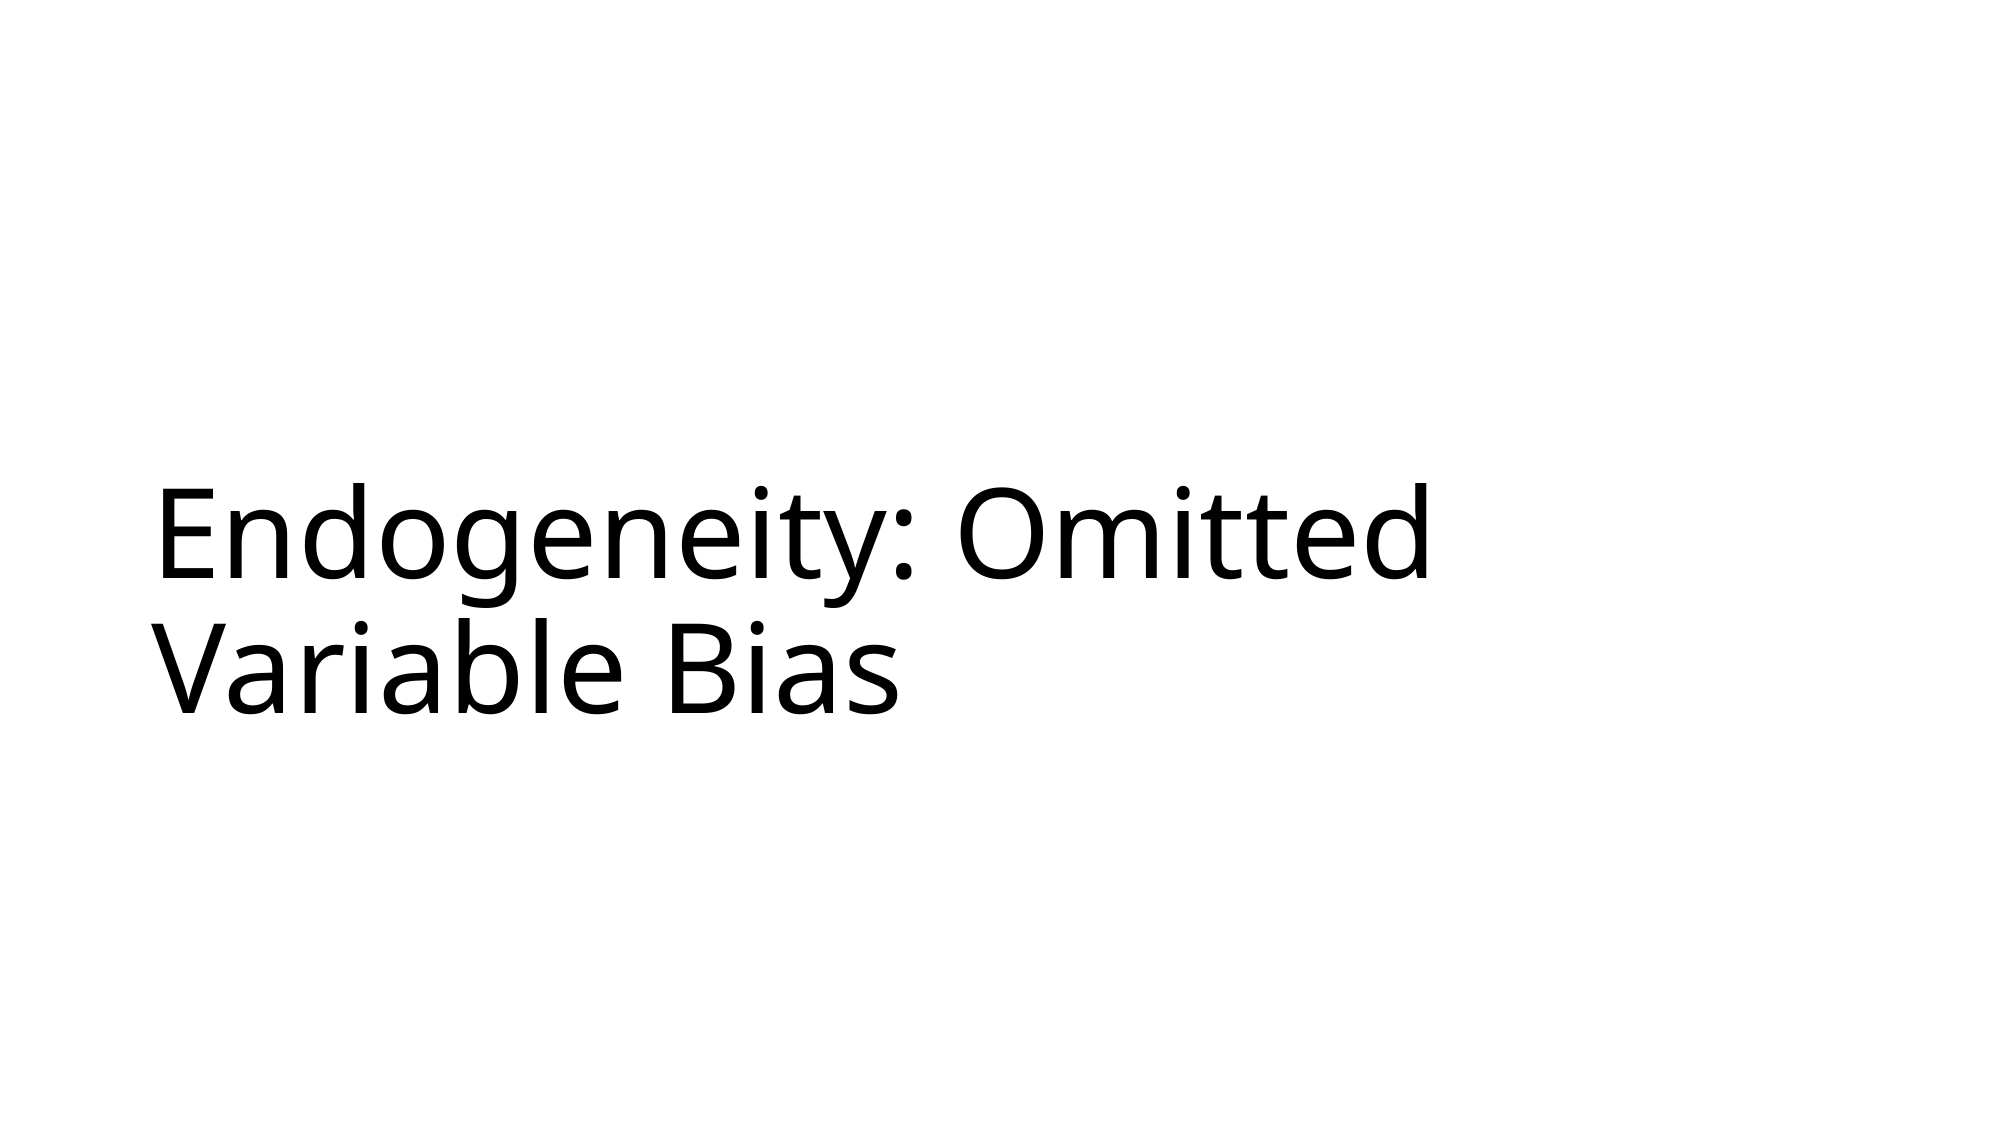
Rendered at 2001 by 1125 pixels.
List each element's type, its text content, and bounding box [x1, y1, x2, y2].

title Endogeneity: Omitted Variable Bias [136, 280, 1862, 749]
